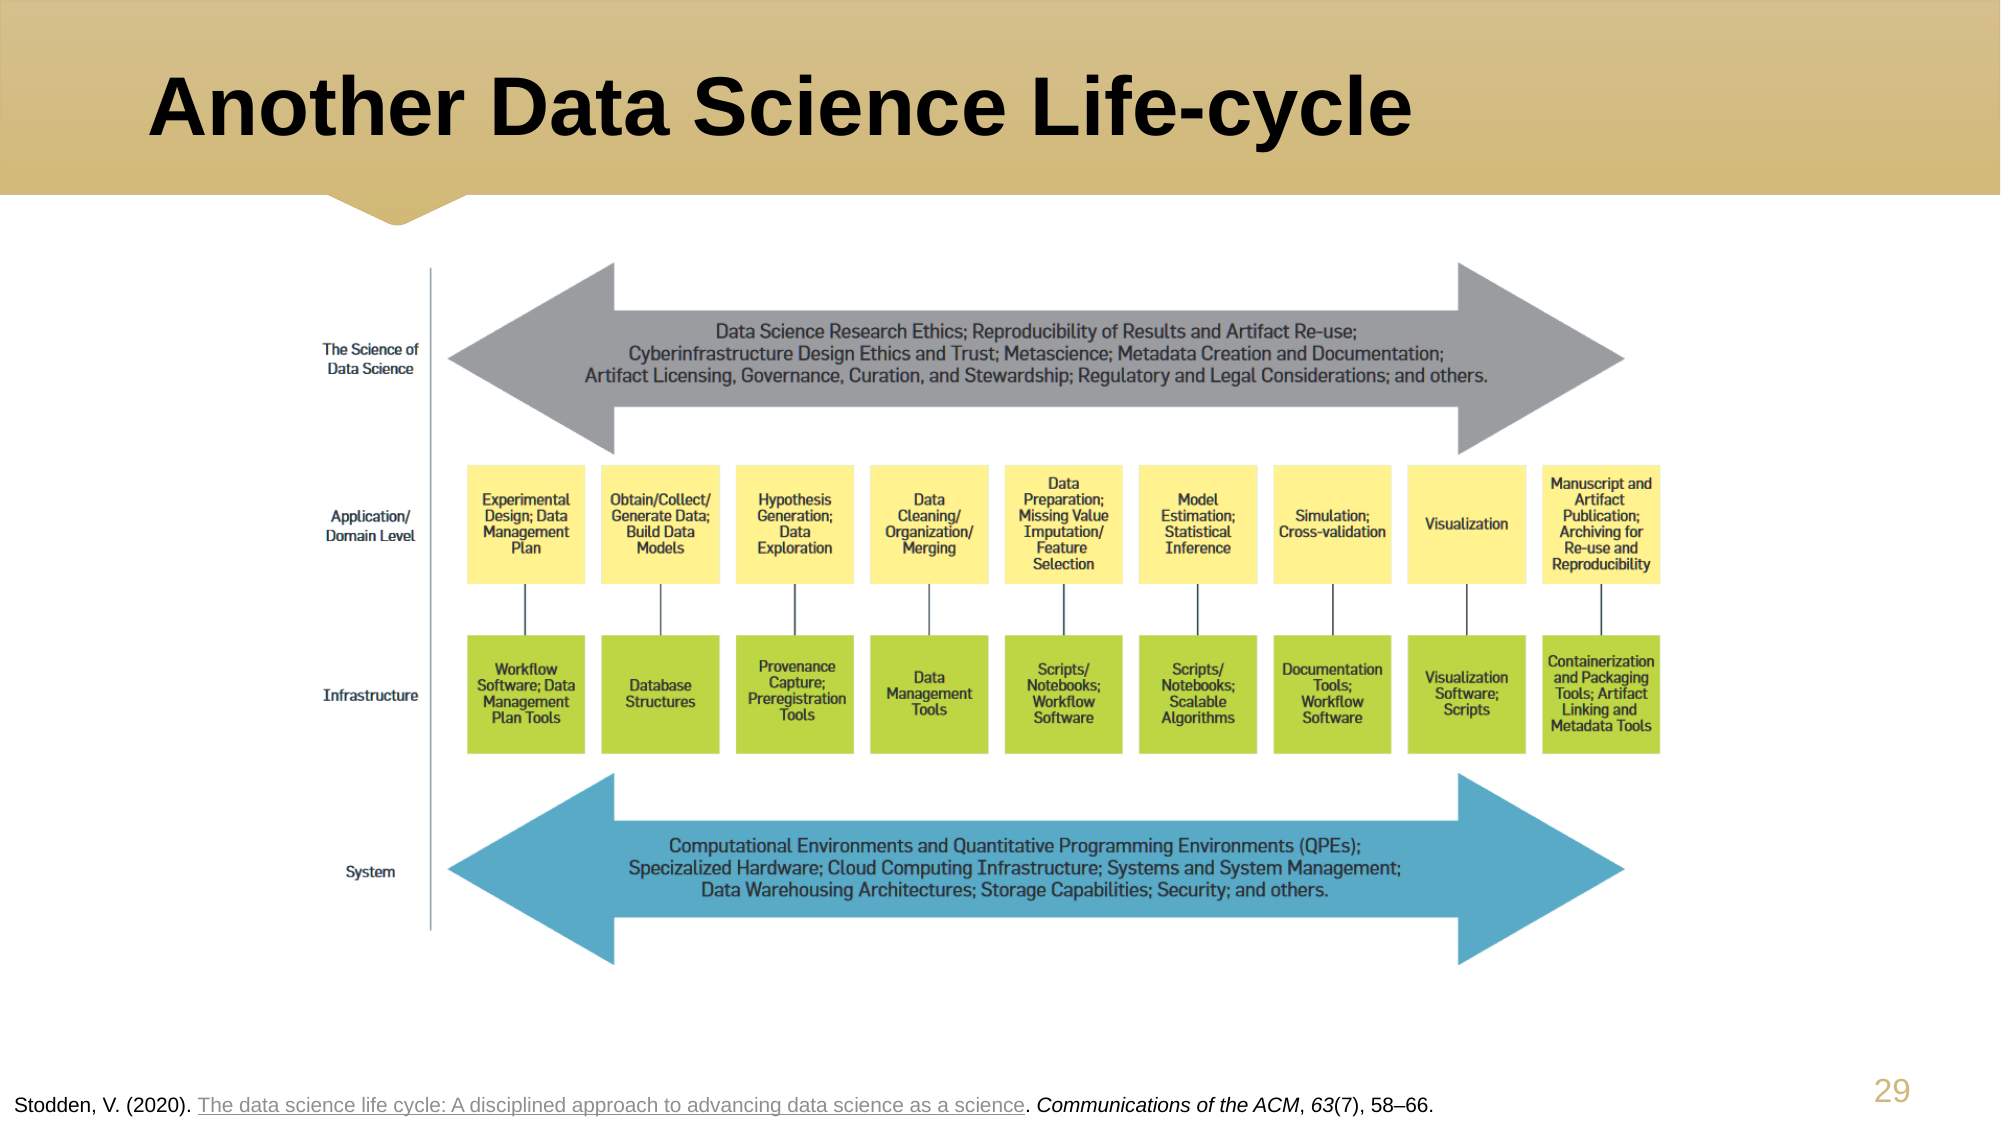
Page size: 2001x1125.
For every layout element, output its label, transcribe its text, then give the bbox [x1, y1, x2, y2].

text_box Stodden, V. (2020). The data science life cycle: A disciplined approach to advancing data science as a science. Communications of the ACM, 63(7), 58–66. [0, 1084, 1670, 1125]
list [304, 232, 1696, 984]
title Another Data Science Life-cycle [132, 0, 1868, 160]
slide_number 28 [1751, 1050, 1926, 1111]
